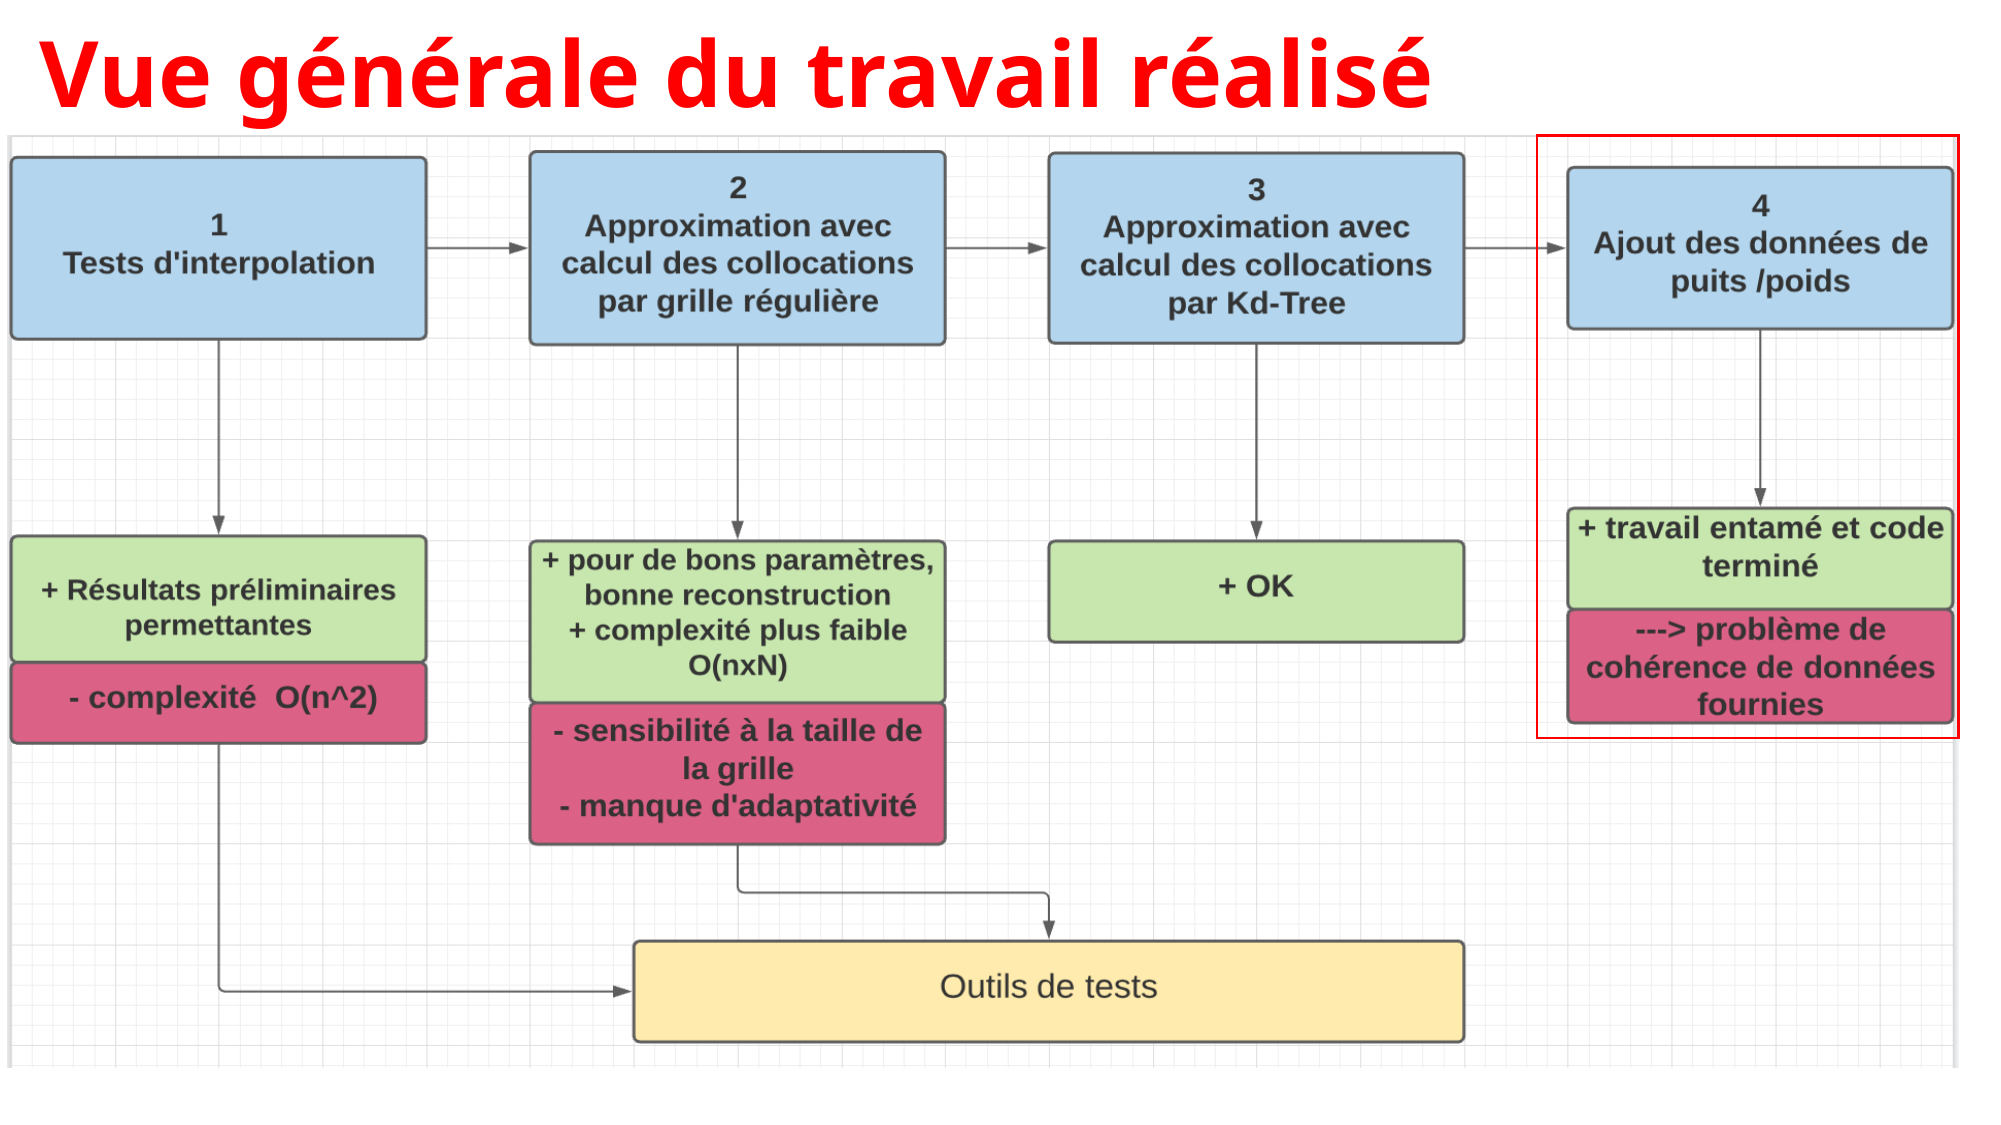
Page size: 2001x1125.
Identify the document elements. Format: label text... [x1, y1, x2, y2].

title Vue générale du travail réalisé [24, 0, 1750, 135]
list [7, 135, 1959, 1068]
